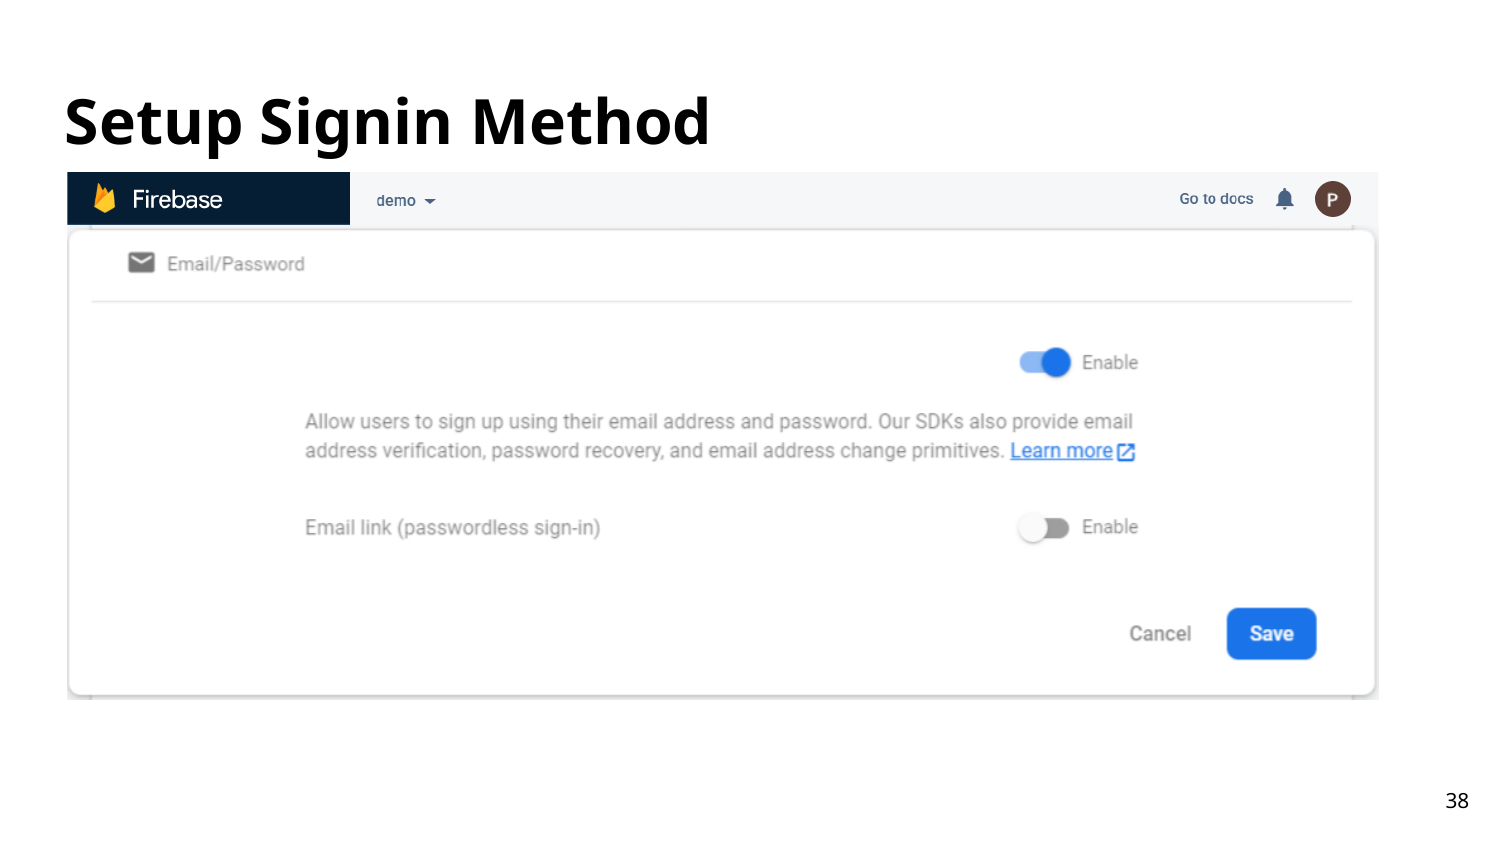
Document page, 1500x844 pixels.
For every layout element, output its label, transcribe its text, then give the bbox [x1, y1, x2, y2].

picture [67, 172, 1379, 701]
title Setup Signin Method [49, 67, 1448, 173]
slide_number 38 [1394, 769, 1484, 834]
